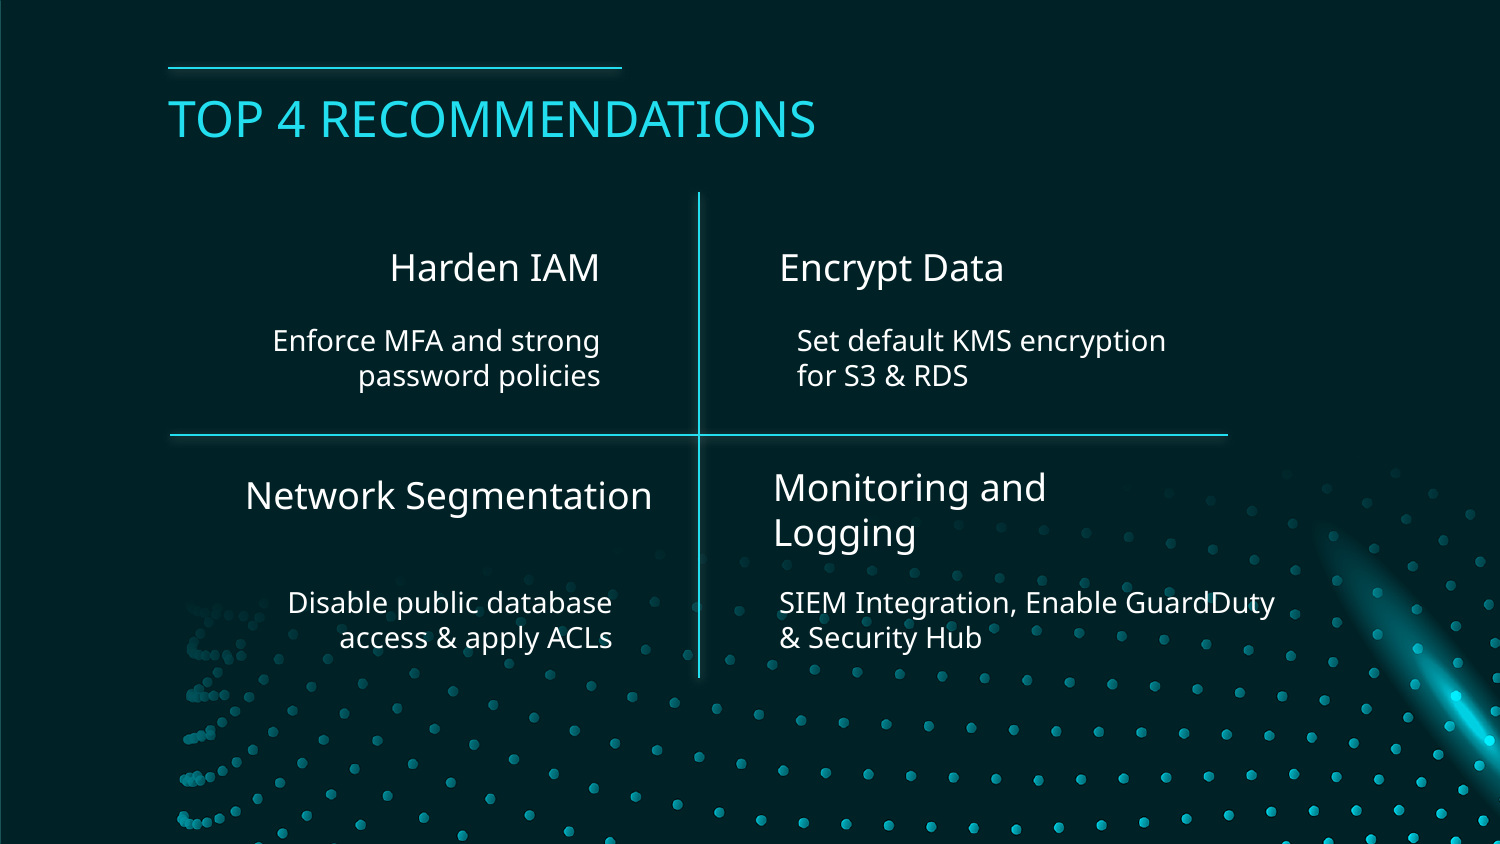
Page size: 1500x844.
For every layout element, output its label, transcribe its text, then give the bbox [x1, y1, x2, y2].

title Encrypt Data [764, 228, 1212, 291]
title Network Segmentation [225, 456, 673, 519]
subtitle SIEM Integration, Enable GuardDuty & Security Hub [764, 569, 1295, 669]
title Harden IAM [168, 228, 616, 291]
picture [0, 0, 1500, 844]
subtitle Disable public database access & apply ACLs [180, 569, 629, 669]
title TOP 4 RECOMMENDATIONS [153, 72, 982, 228]
subtitle Enforce MFA and strong password policies [168, 307, 616, 407]
title Monitoring and Logging [757, 448, 1206, 555]
subtitle Set default KMS encryption for S3 & RDS [781, 307, 1230, 407]
